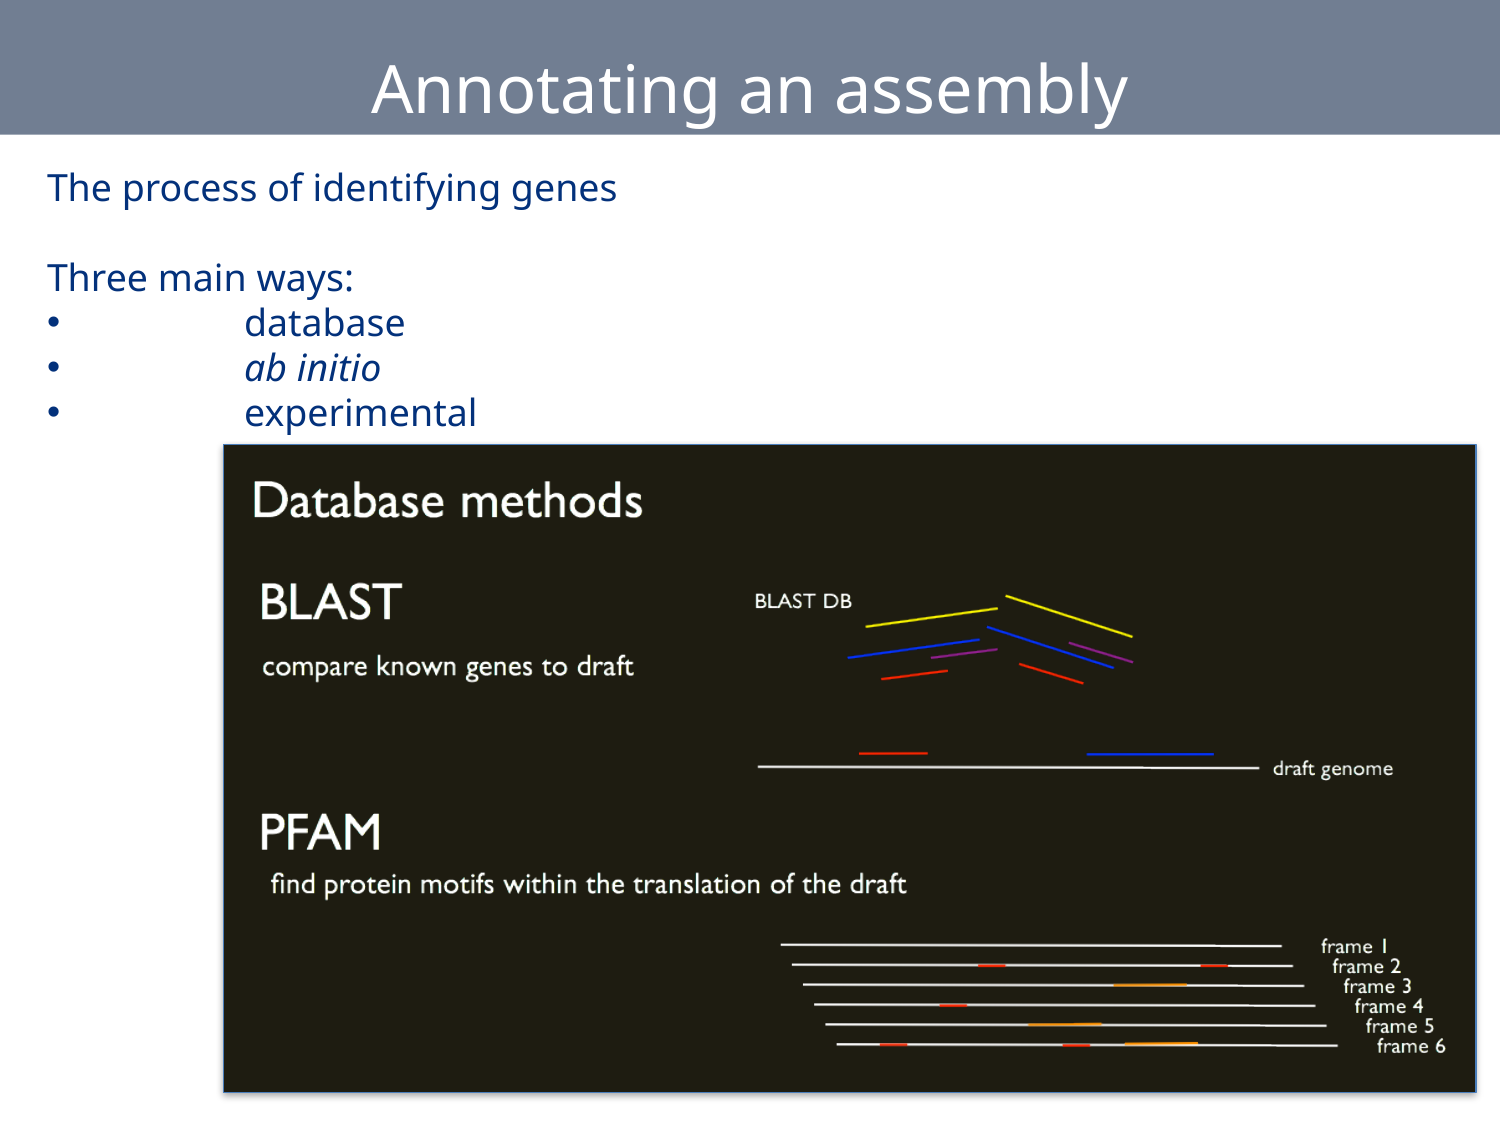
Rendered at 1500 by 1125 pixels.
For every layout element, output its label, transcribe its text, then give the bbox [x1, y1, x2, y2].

text_box The process of identifying genes Three main ways: database ab initio experimental [32, 156, 645, 442]
text_box Annotating an assembly [0, 0, 1500, 135]
text_box [223, 444, 1477, 1093]
picture [209, 464, 1453, 1063]
